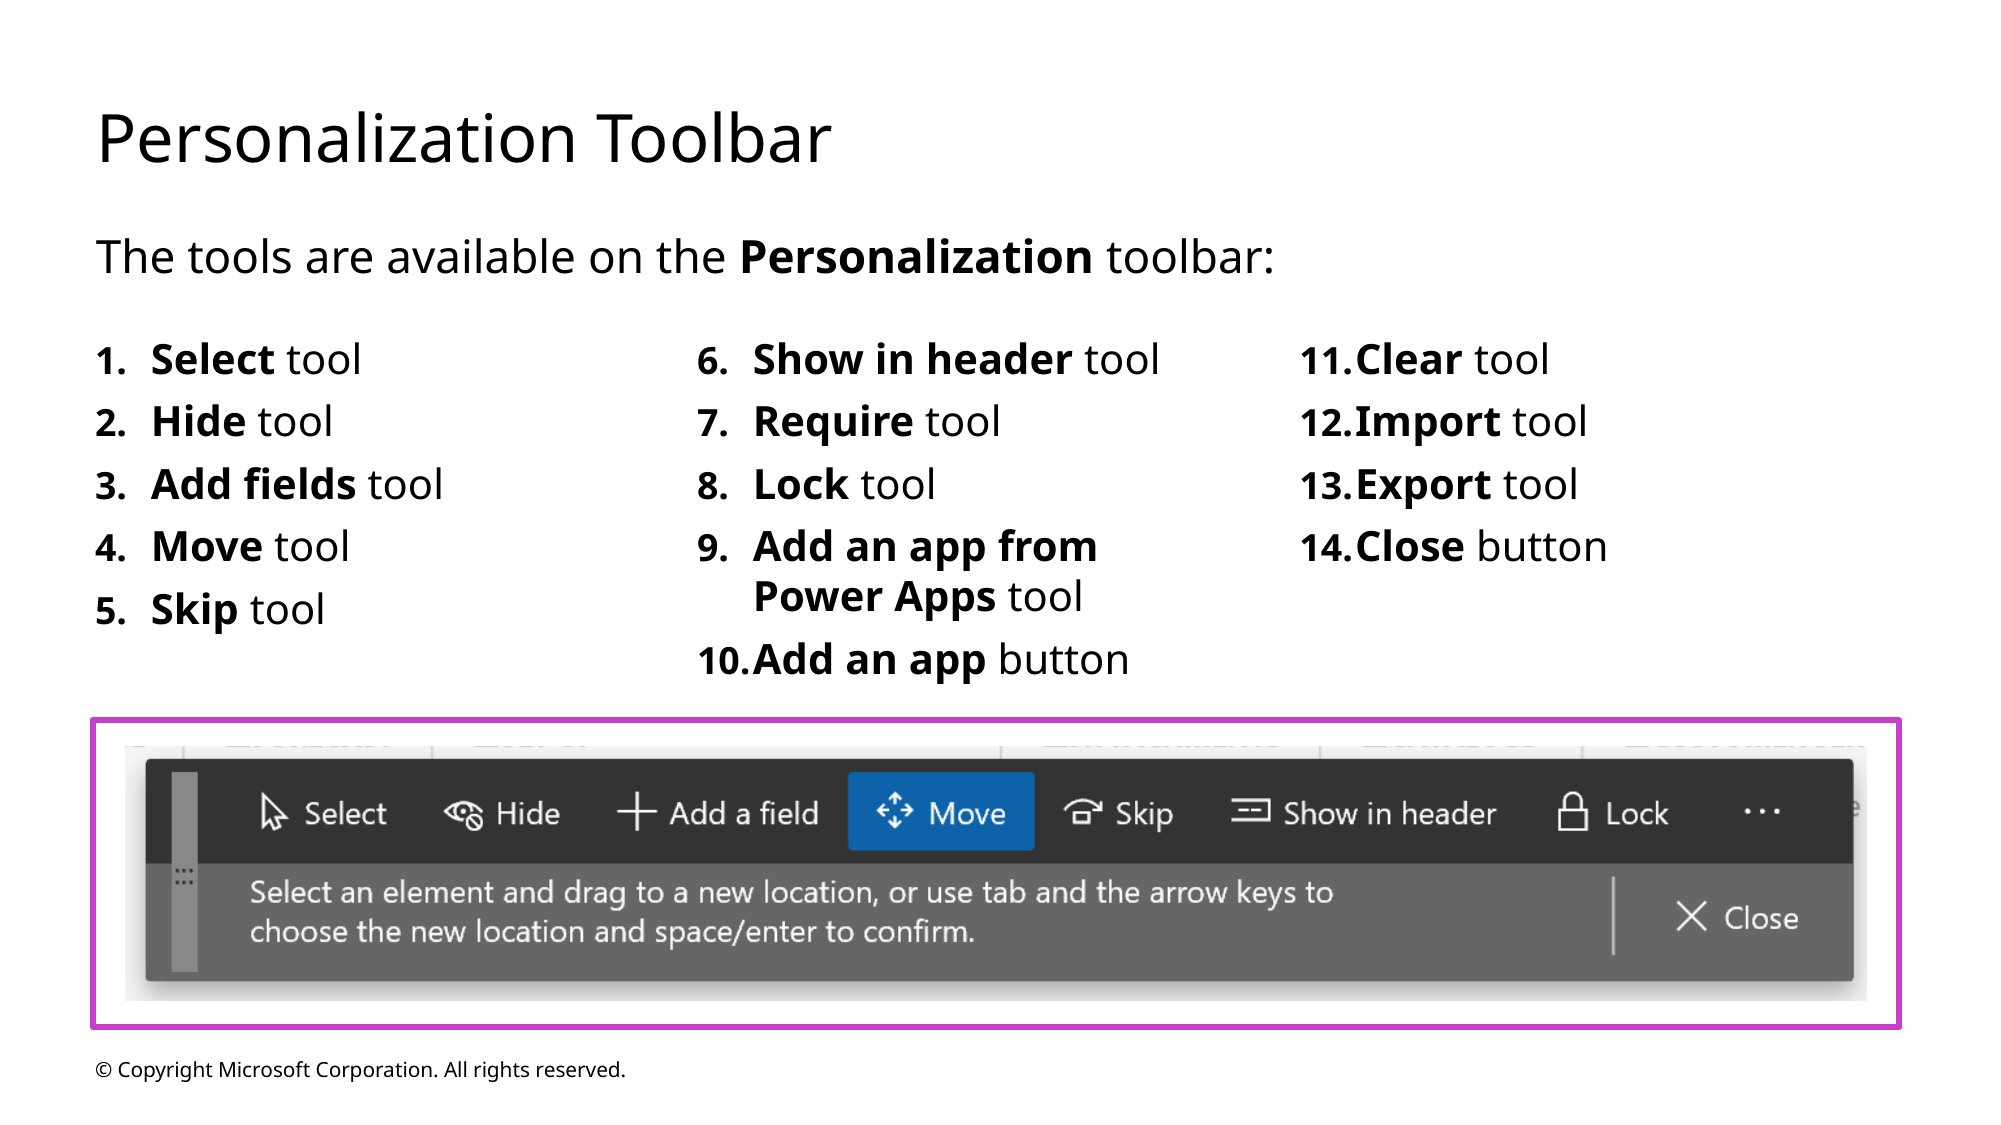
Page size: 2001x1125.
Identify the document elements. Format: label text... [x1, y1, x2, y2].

picture [125, 746, 1867, 1001]
list The tools are available on the Personalization toolbar: [95, 227, 1903, 283]
text_box Select tool Hide tool Add fields tool Move tool Skip tool Show in header tool Require tool Lock tool Add an app from Power Apps tool Add an app button Clear tool Import tool Export tool Close button [95, 332, 1902, 686]
title Personalization Toolbar [96, 96, 1903, 177]
text_box [92, 720, 1900, 1028]
